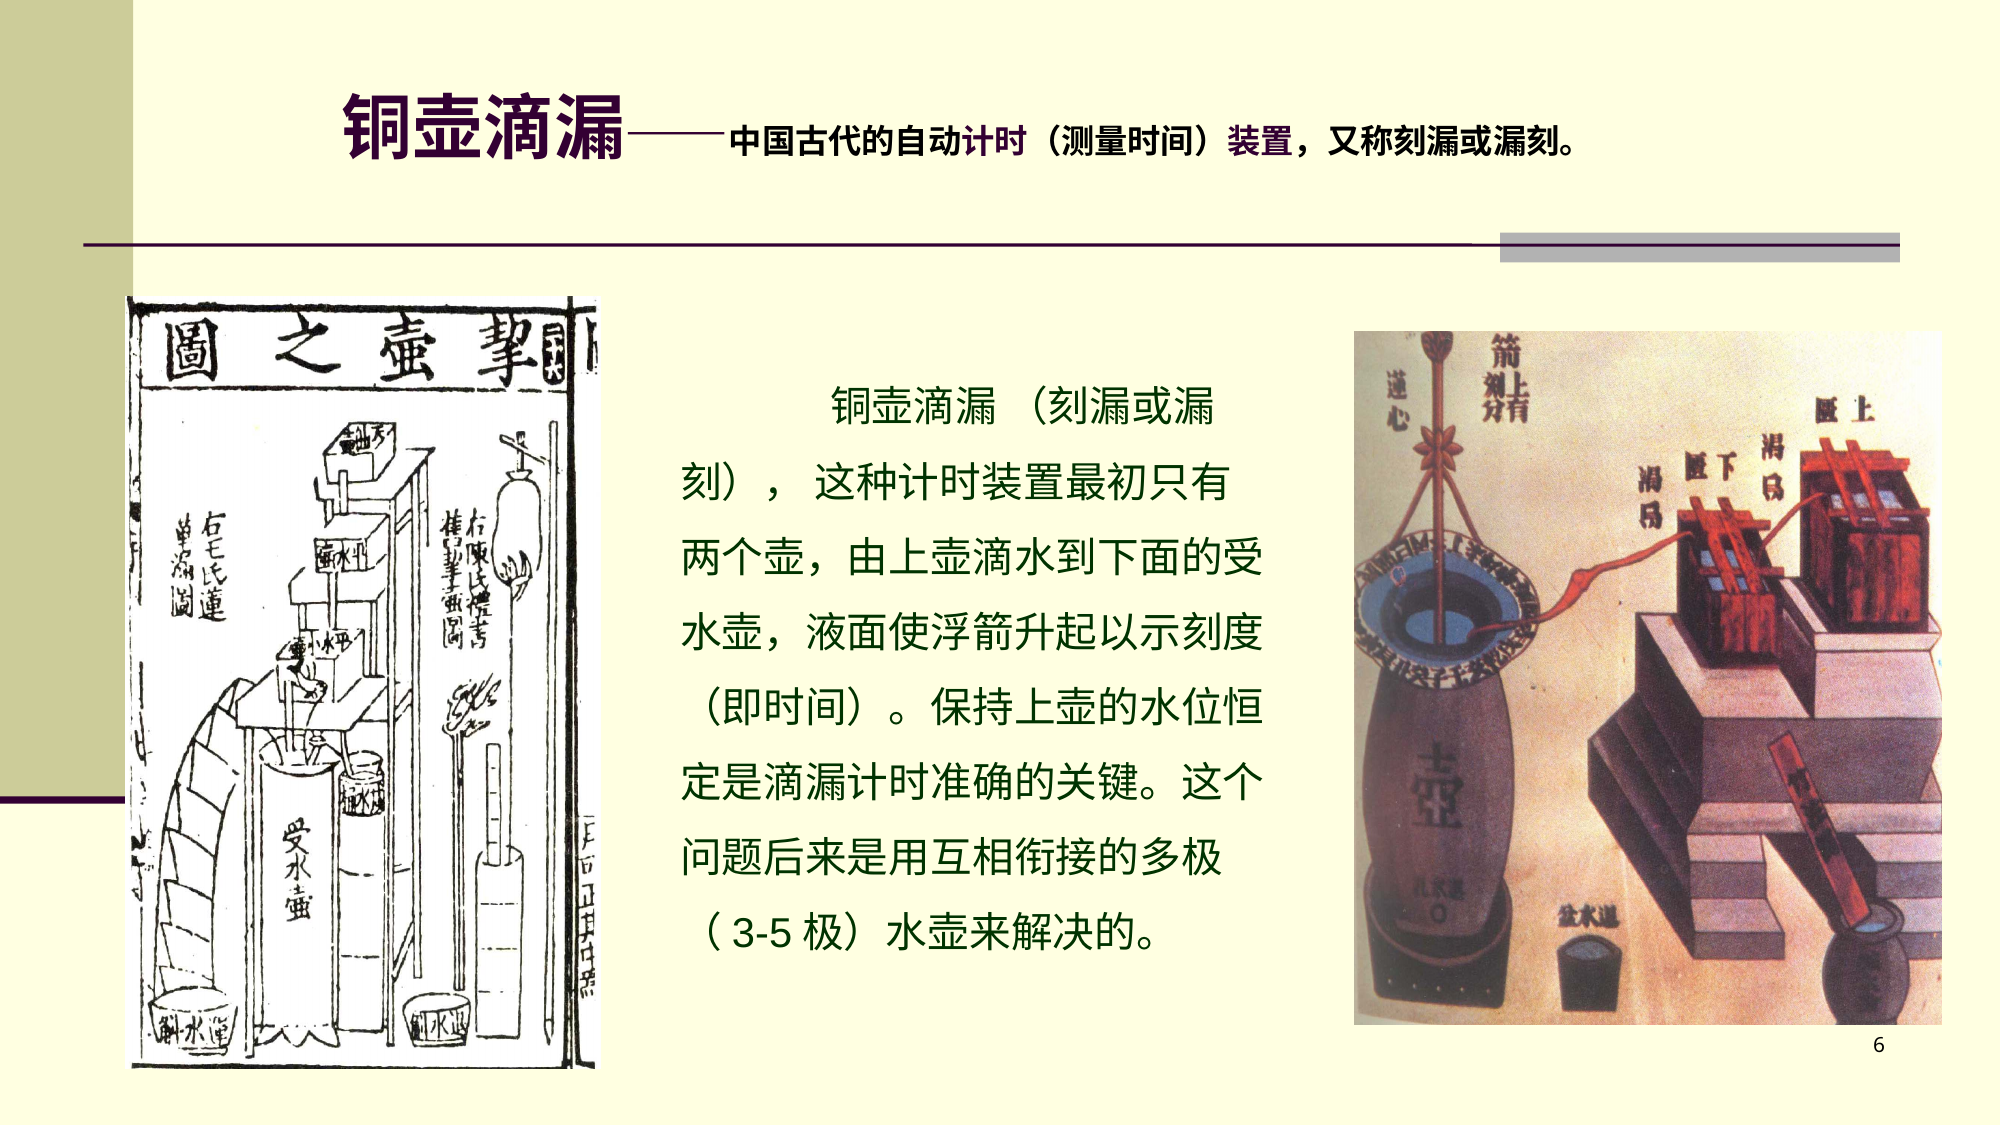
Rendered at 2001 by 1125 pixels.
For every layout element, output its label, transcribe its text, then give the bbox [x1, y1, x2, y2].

picture [125, 296, 601, 1069]
slide_number 6 [1433, 1025, 1900, 1103]
text_box 铜壶滴漏 （刻漏或漏刻）， 这种计时装置最初只有两个壶，由上壶滴水到下面的受水壶，液面使浮箭升起以示刻度（即时间）。保持上壶的水位恒定是滴漏计时准确的关键。这个问题后来是用互相衔接的多极（3-5极）水壶来解决的。 [665, 333, 1280, 1039]
picture [1354, 331, 1942, 1025]
title 铜壶滴漏——中国古代的自动计时（测量时间）装置，又称刻漏或漏刻。 [326, 66, 1677, 184]
